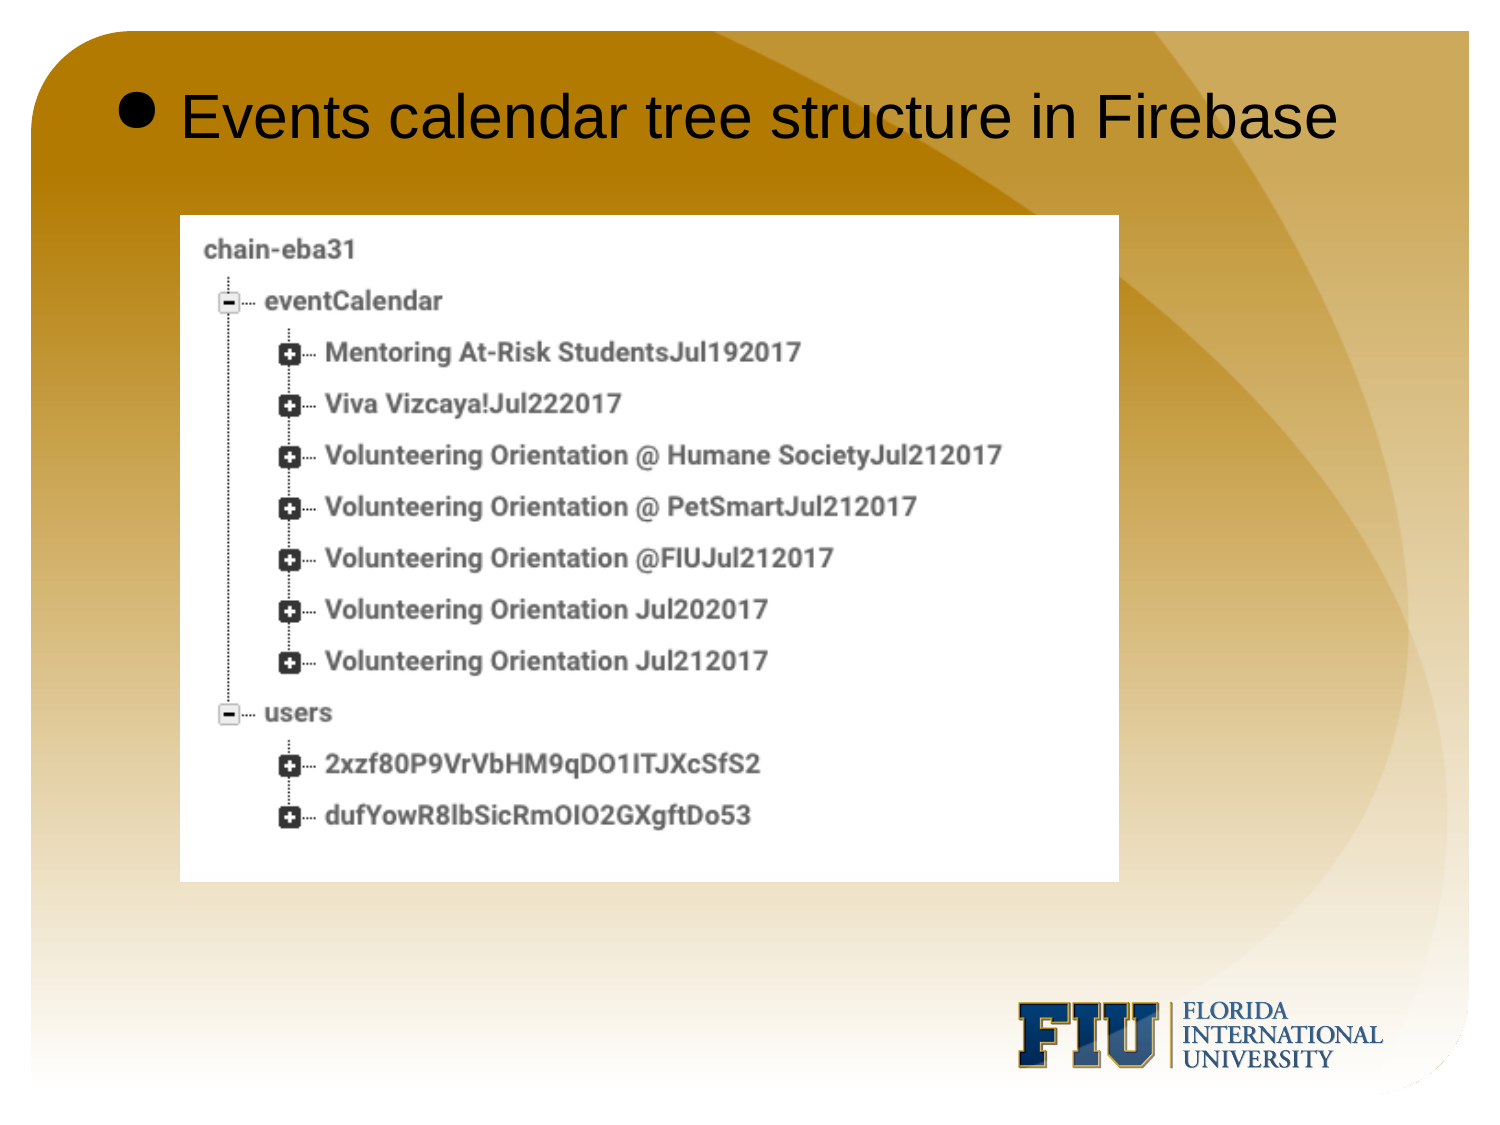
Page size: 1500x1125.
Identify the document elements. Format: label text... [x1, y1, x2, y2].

picture [24, 30, 1473, 1094]
text_box Events calendar tree structure in Firebase [90, 61, 1415, 191]
